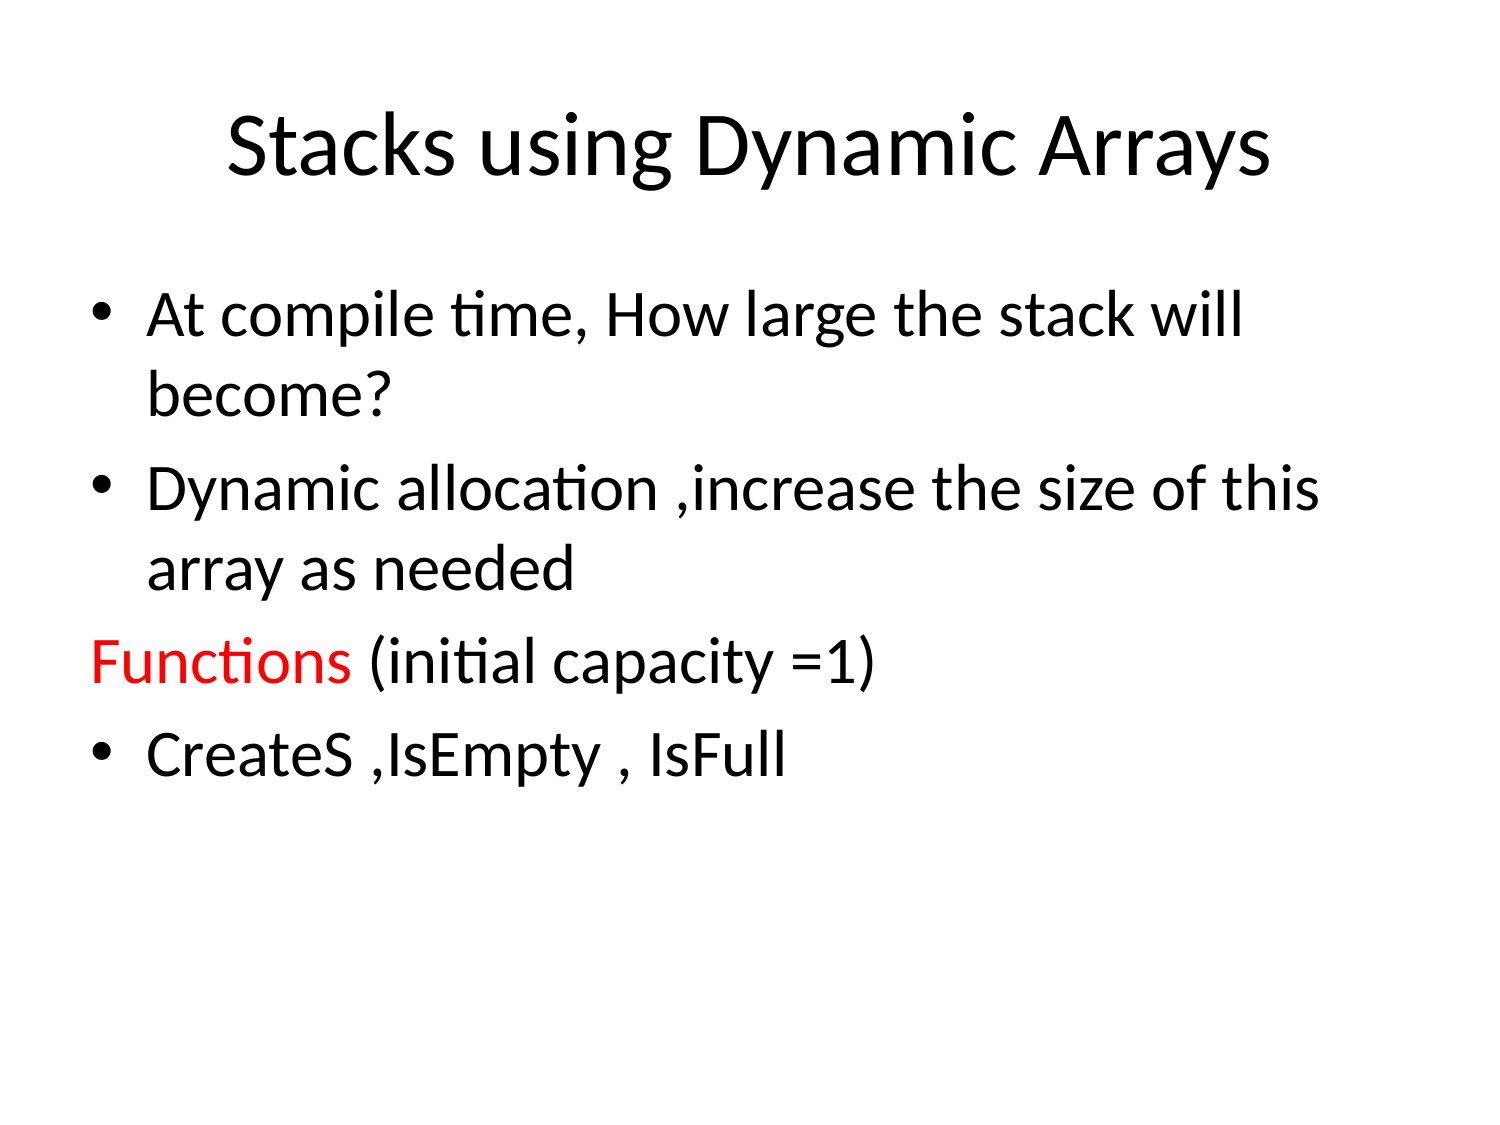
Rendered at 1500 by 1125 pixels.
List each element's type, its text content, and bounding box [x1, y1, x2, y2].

list At compile time, How large the stack will become? Dynamic allocation ,increase the size of this array as needed Functions (initial capacity =1) CreateS ,IsEmpty , IsFull [75, 262, 1425, 1005]
title Stacks using Dynamic Arrays [75, 45, 1425, 233]
